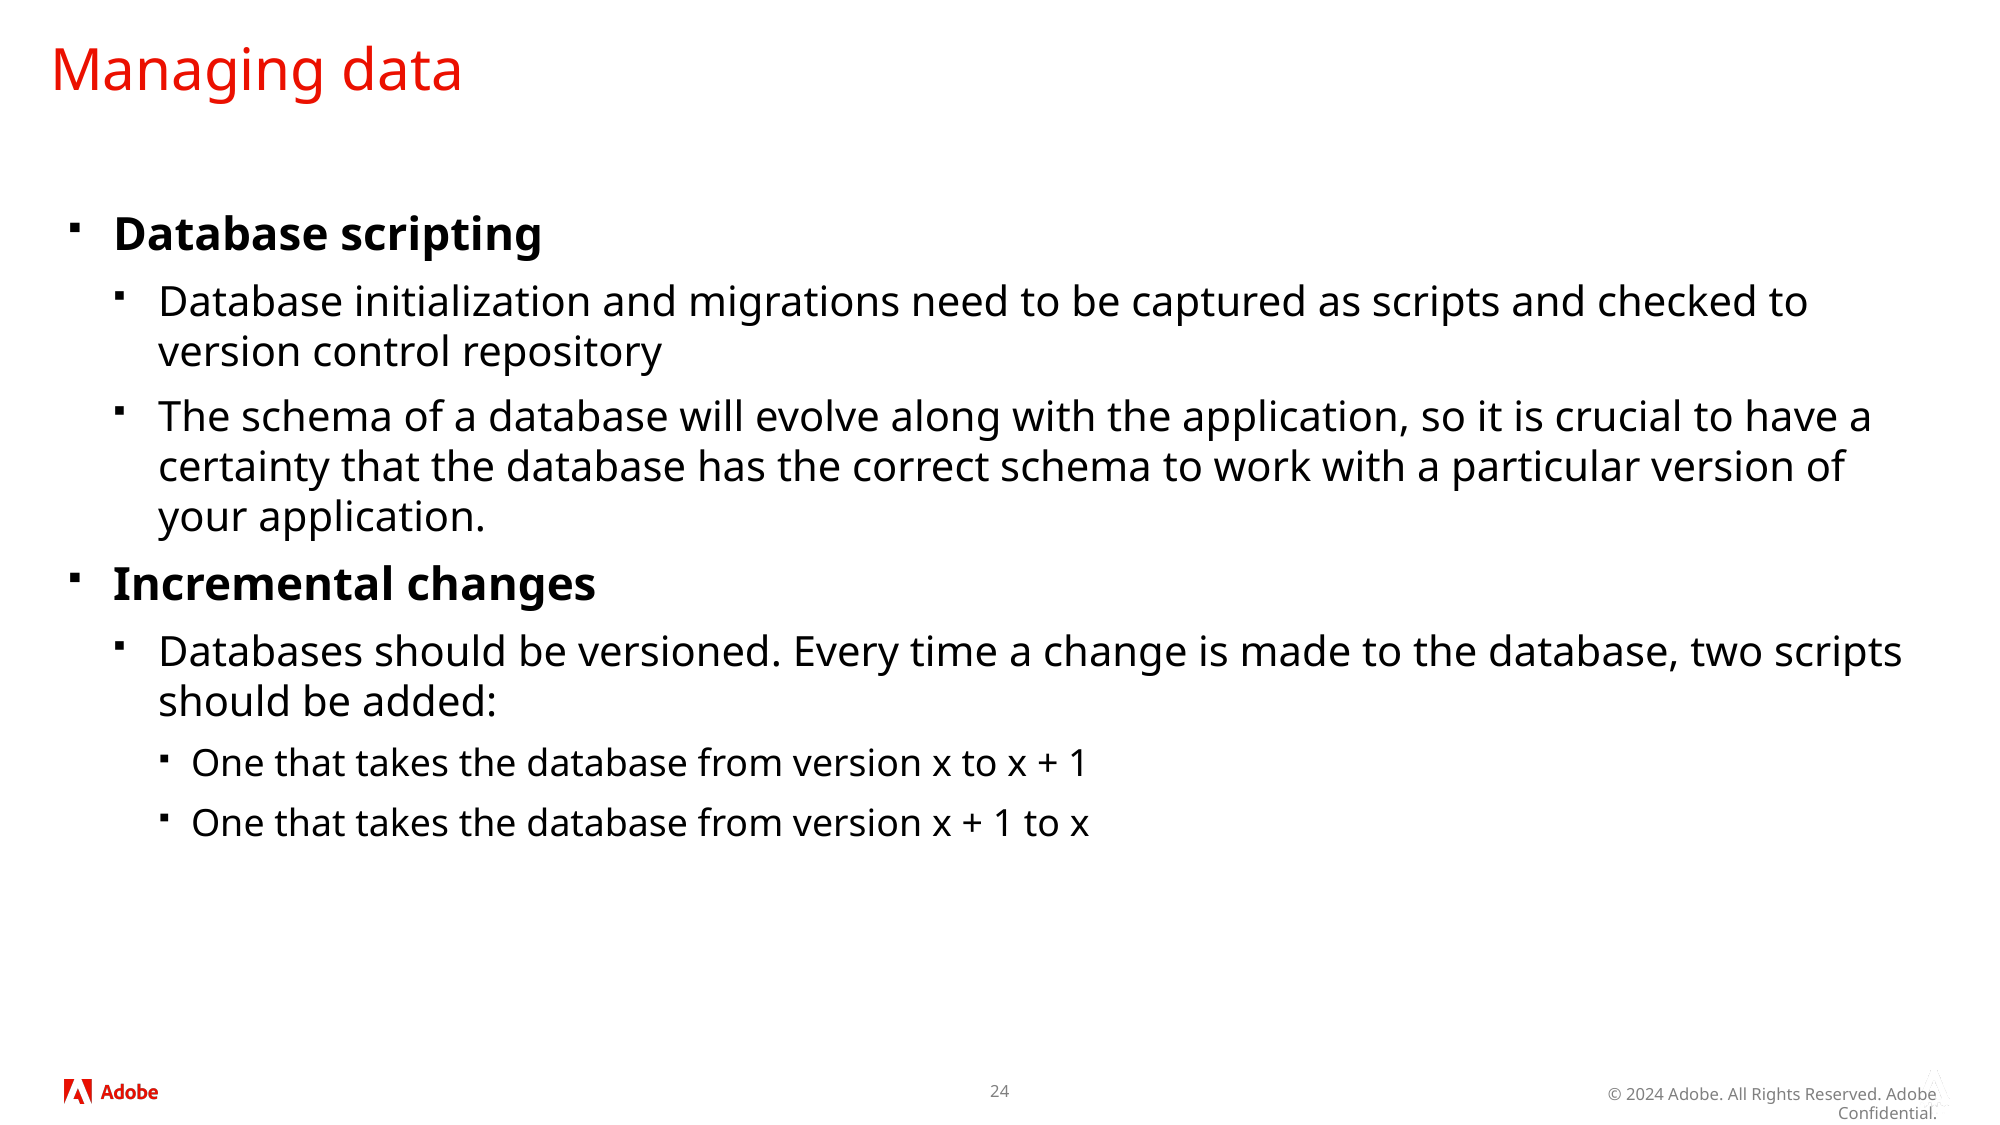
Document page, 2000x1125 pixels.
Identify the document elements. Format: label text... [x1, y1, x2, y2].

slide_number 24 [953, 1078, 1047, 1106]
title Managing data [42, 33, 1942, 101]
picture [1918, 1070, 1950, 1114]
picture [64, 1079, 158, 1104]
list Database scripting Database initialization and migrations need to be captured as scripts and checked to version control repository The schema of a database will evolve along with the application, so it is crucial to have a certainty that the database has the correct schema to work with a particular version of your application. Incremental changes Databases should be versioned. Every time a change is made to the database, two scripts should be added: One that takes the database from version x to x + 1 One that takes the database from version x + 1 to x [49, 195, 1950, 1021]
